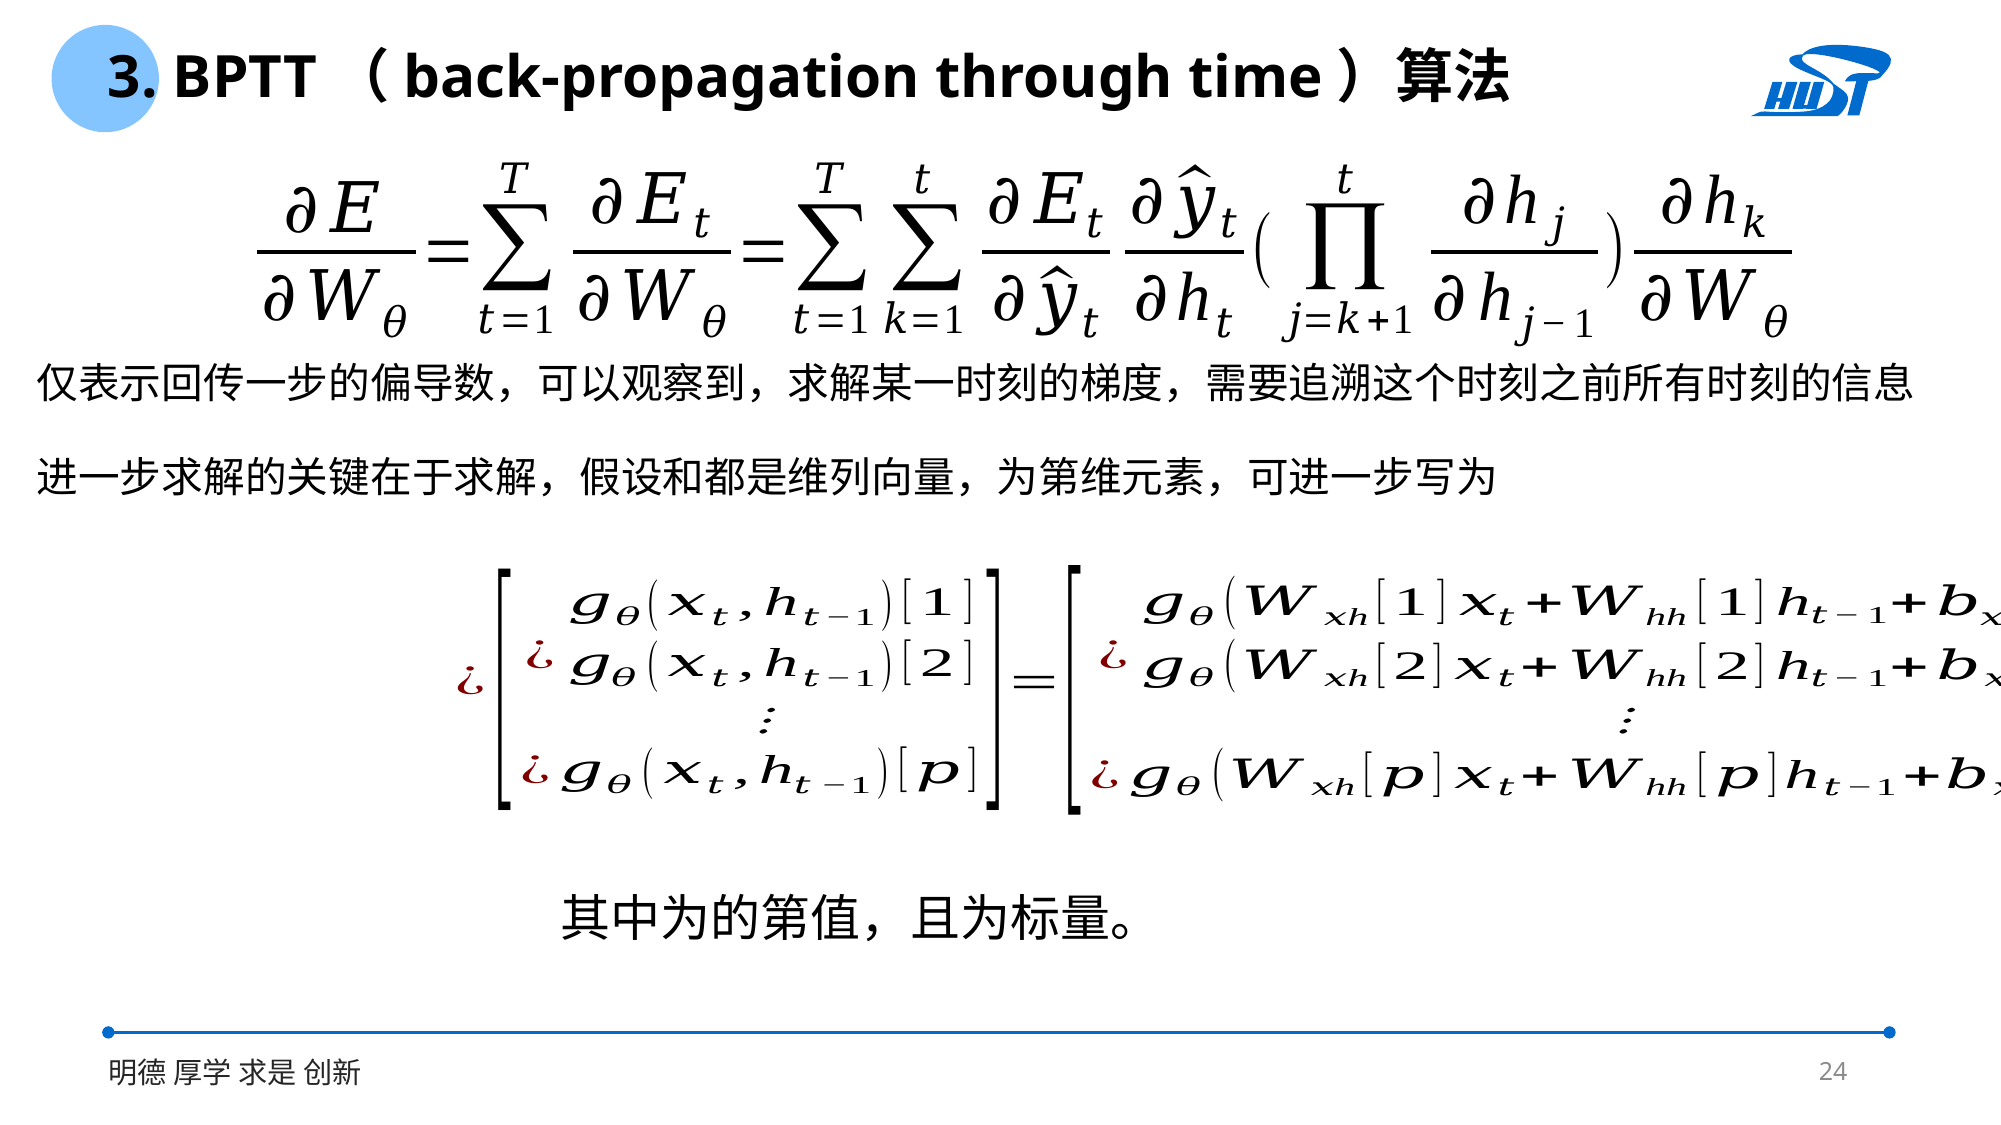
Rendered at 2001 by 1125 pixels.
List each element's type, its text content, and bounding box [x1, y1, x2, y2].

slide_number 24 [1412, 1042, 1863, 1103]
list 3. BPTT（back-propagation through time）算法 [93, 43, 1581, 114]
